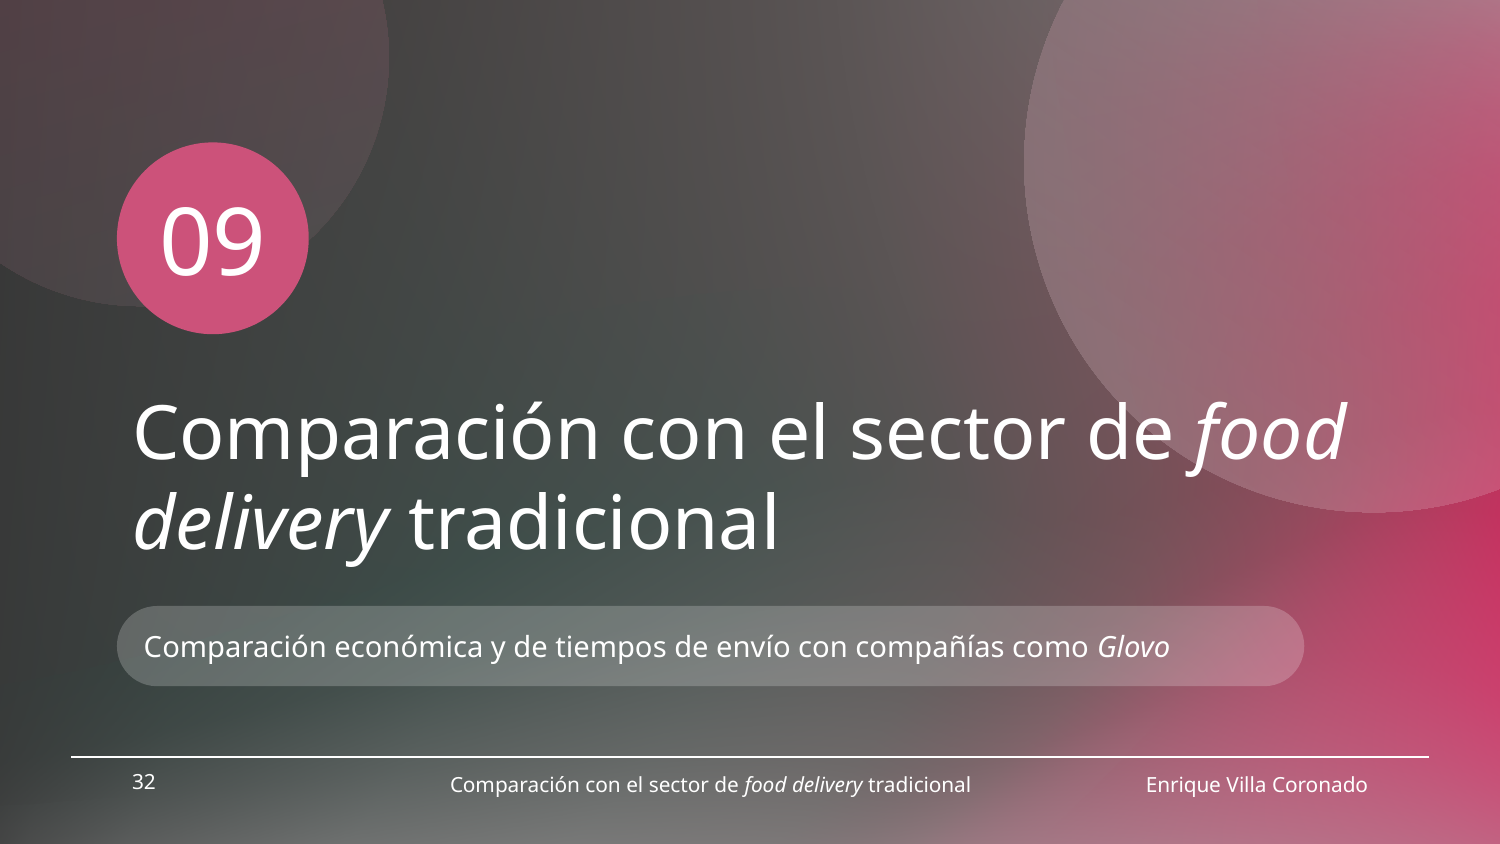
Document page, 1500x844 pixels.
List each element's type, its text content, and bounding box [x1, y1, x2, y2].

title 09 [128, 175, 298, 302]
picture [0, 0, 1500, 844]
text_box [116, 193, 128, 283]
text_box [298, 194, 309, 283]
subtitle Enrique Villa Coronado [1032, 758, 1383, 809]
text_box [141, 302, 285, 335]
text_box Comparación económica y de tiempos de envío con compañías como Glovo [116, 605, 1305, 687]
title Comparación con el sector de food delivery tradicional [116, 405, 1465, 544]
text_box [140, 142, 285, 175]
text_box Comparación con el sector de food delivery tradicional [389, 758, 1032, 809]
slide_number 32 [116, 757, 192, 808]
